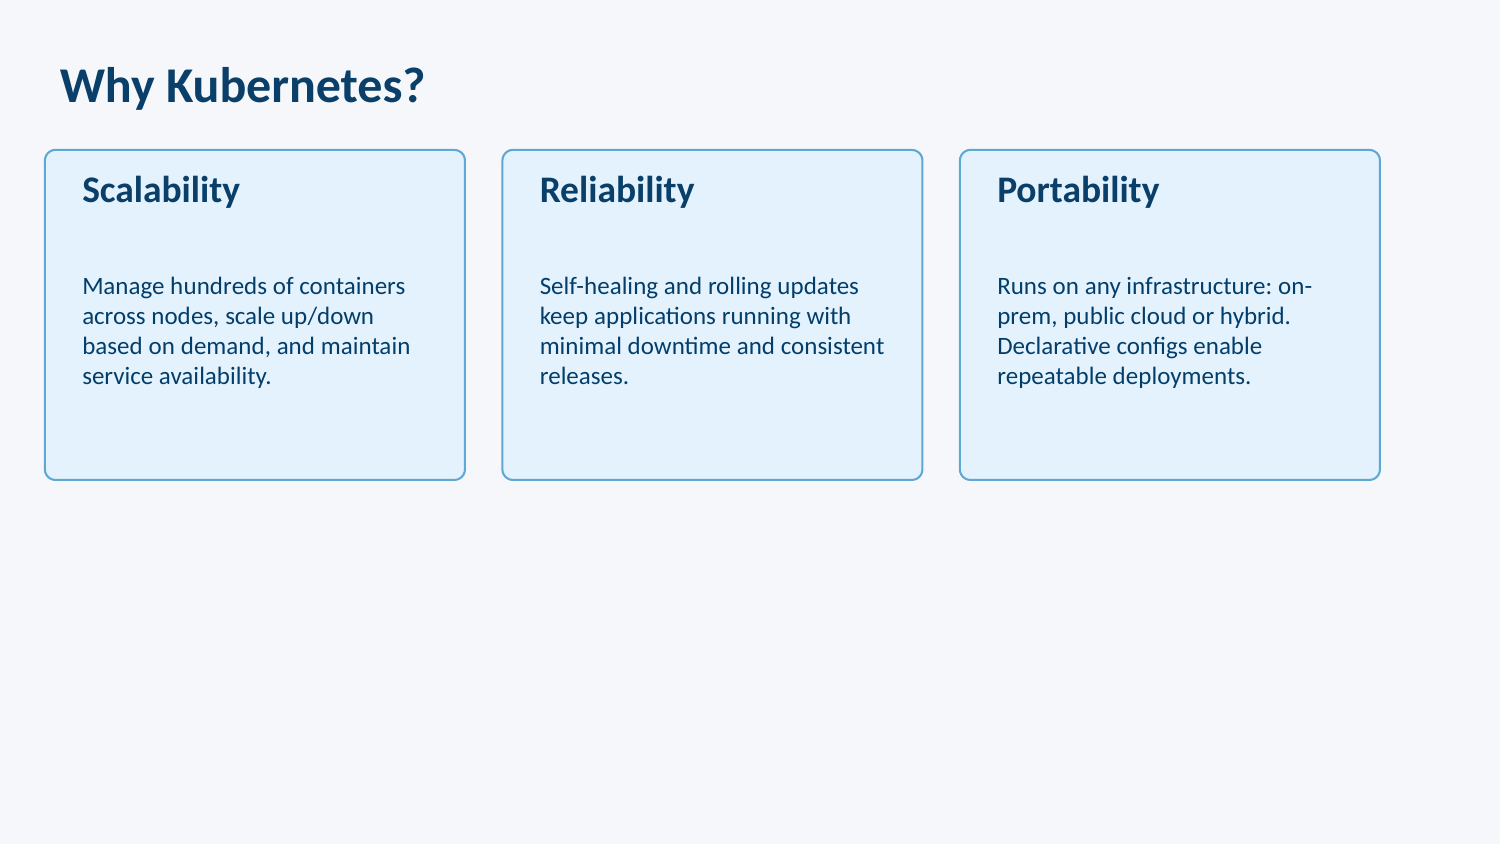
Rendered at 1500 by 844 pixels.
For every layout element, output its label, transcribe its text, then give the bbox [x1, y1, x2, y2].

text_box Reliability [524, 157, 900, 209]
text_box Portability [982, 157, 1358, 209]
text_box [502, 149, 923, 480]
text_box Self-healing and rolling updates keep applications running with minimal downtime and consistent releases. [524, 209, 900, 450]
text_box Scalability [67, 157, 443, 209]
text_box Manage hundreds of containers across nodes, scale up/down based on demand, and maintain service availability. [67, 209, 443, 450]
text_box [959, 149, 1380, 480]
text_box [44, 149, 465, 480]
text_box Runs on any infrastructure: on-prem, public cloud or hybrid. Declarative configs enable repeatable deployments. [982, 209, 1358, 450]
text_box Why Kubernetes? [44, 37, 1455, 128]
